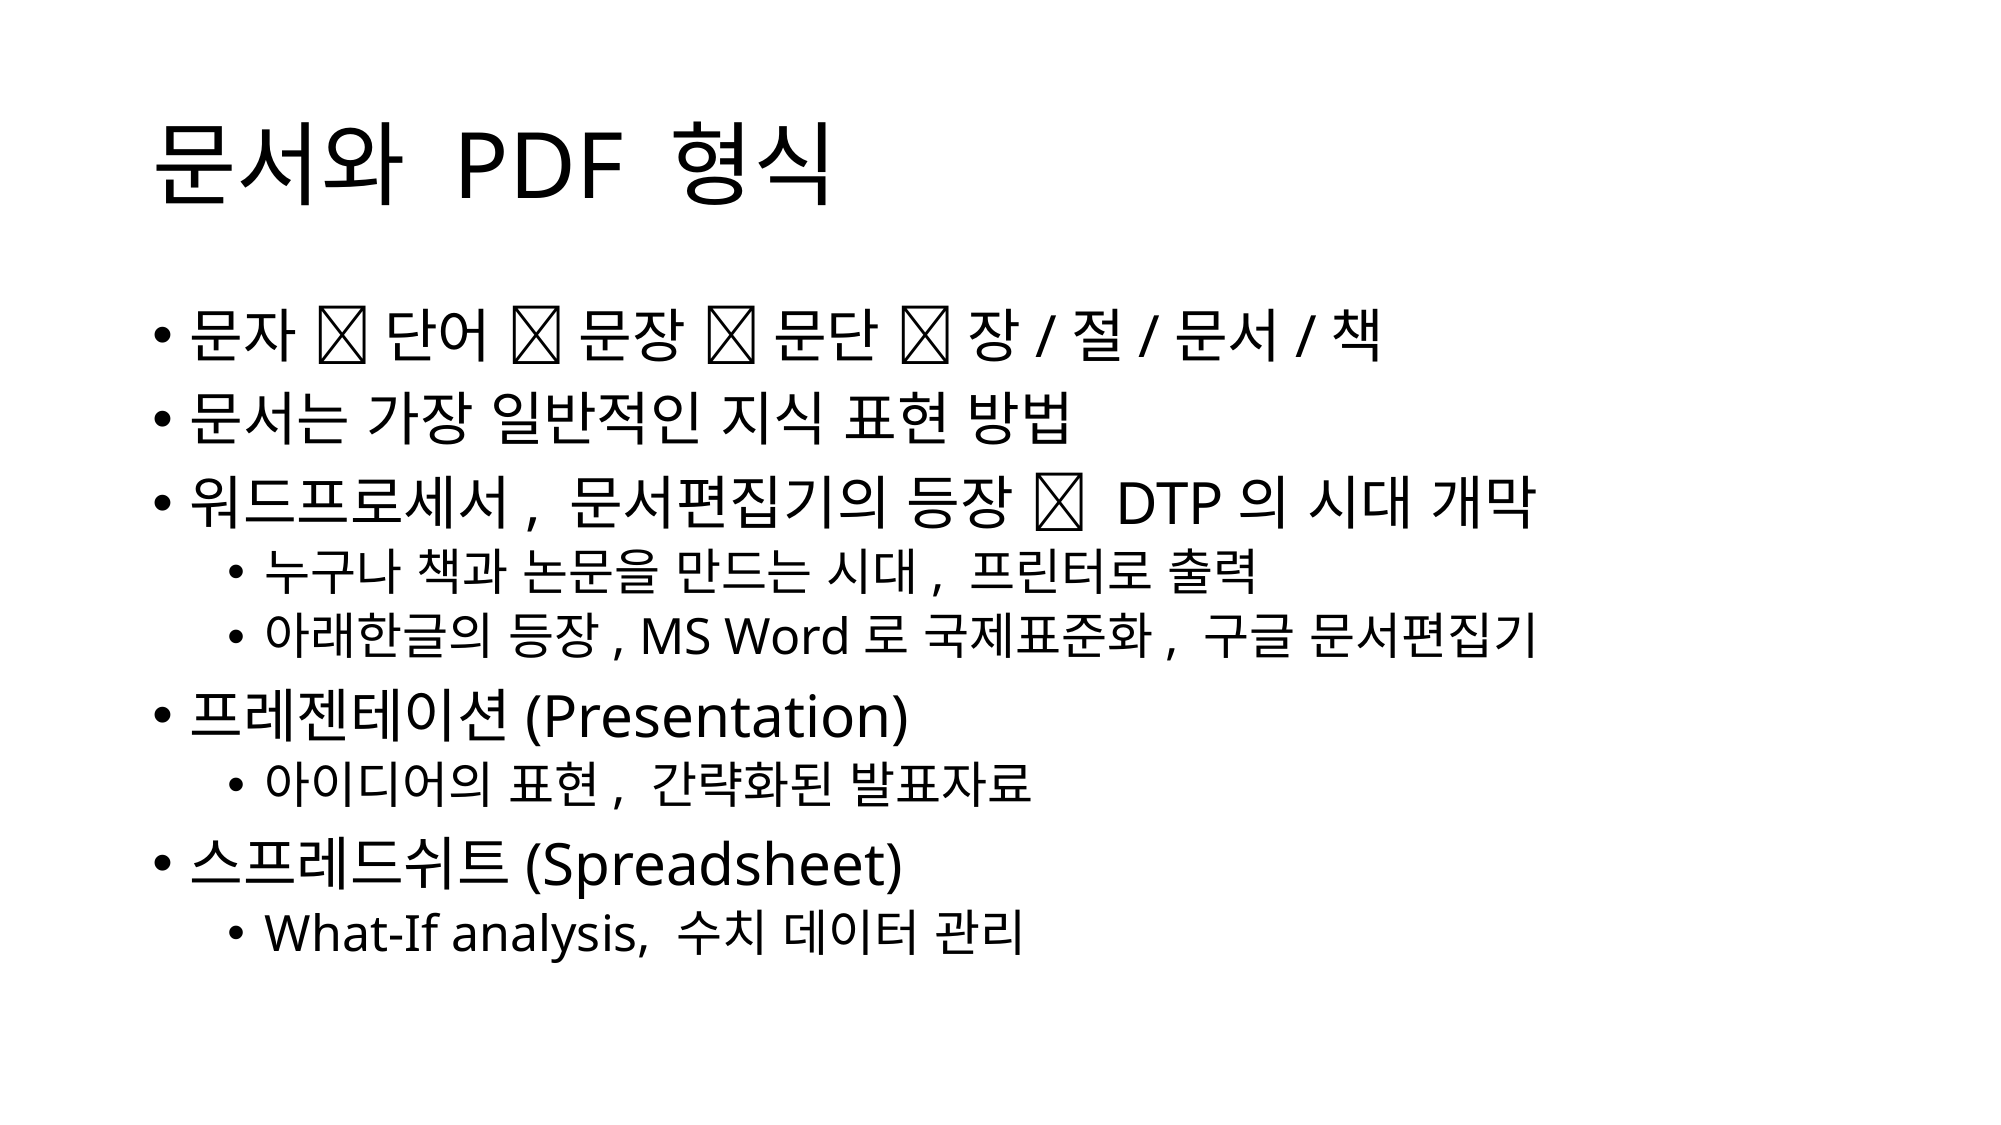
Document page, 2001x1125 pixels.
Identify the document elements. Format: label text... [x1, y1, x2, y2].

list 문자  단어  문장  문단  장/절/문서/책 문서는 가장 일반적인 지식 표현 방법 워드프로세서, 문서편집기의 등장  DTP의 시대 개막 누구나 책과 논문을 만드는 시대, 프린터로 출력 아래한글의 등장, MS Word로 국제표준화, 구글 문서편집기 프레젠테이션(Presentation) 아이디어의 표현, 간략화된 발표자료 스프레드쉬트(Spreadsheet) What-If analysis, 수치 데이터 관리 [137, 299, 1863, 1014]
title 문서와 PDF 형식 [137, 59, 1863, 278]
